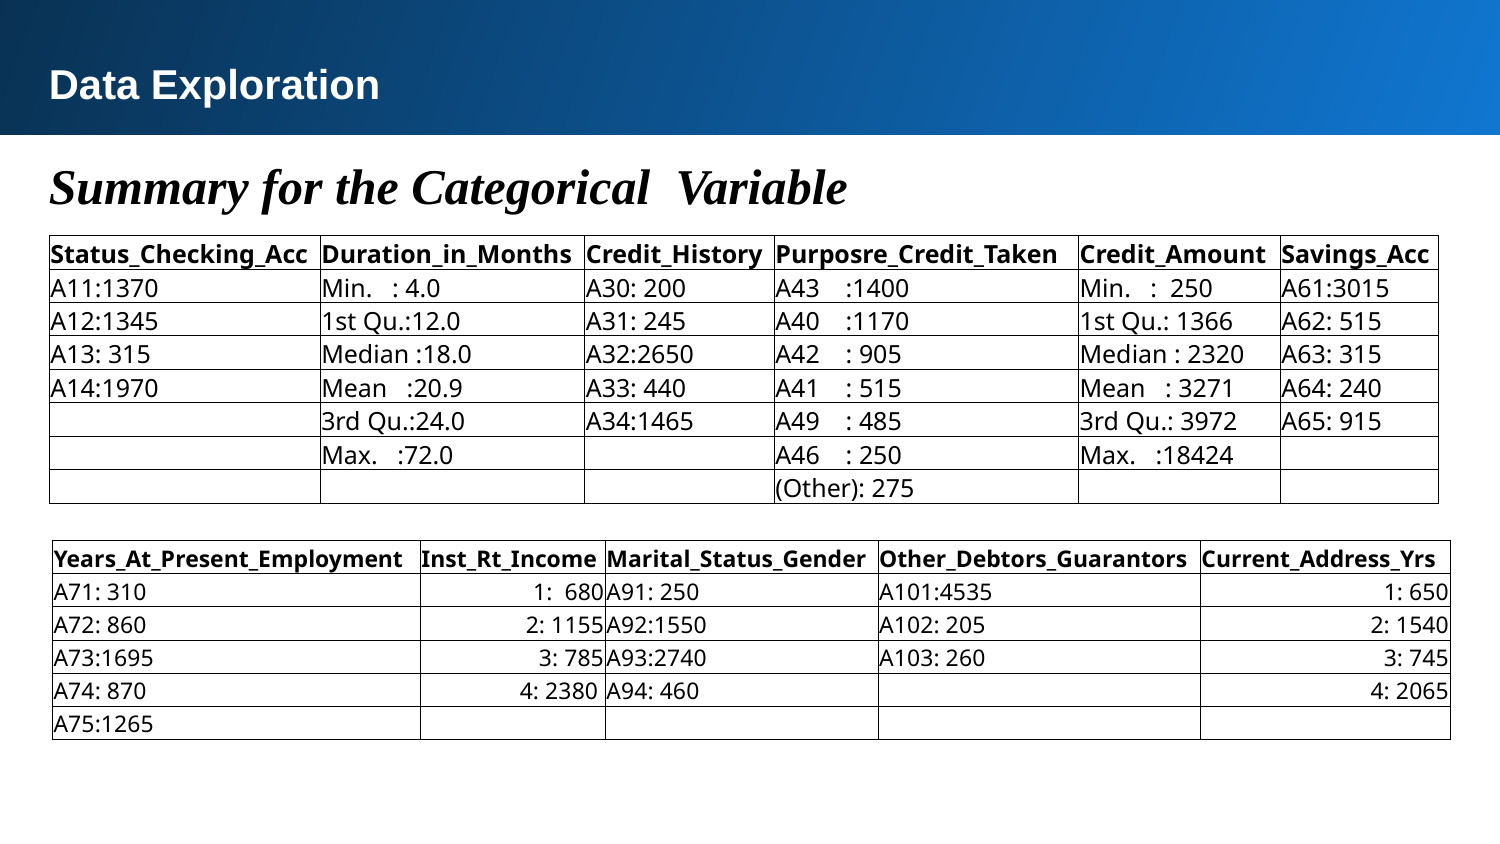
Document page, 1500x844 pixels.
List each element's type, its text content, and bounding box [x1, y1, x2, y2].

table_cell 3: 785 [421, 641, 605, 673]
table_header Status_Checking_Acc [50, 236, 320, 269]
table_cell Median :18.0 [321, 336, 584, 369]
table_header Other_Debtors_Guarantors [879, 541, 1200, 573]
table_header Marital_Status_Gender [606, 541, 878, 573]
table_cell A42 : 905 [775, 336, 1078, 369]
table_cell 4: 2380 [421, 674, 605, 706]
table_cell 2: 1155 [421, 607, 605, 640]
table_cell A92:1550 [606, 607, 878, 640]
table_cell [50, 470, 320, 503]
table_header Credit_History [585, 236, 774, 269]
table_cell A71: 310 [53, 574, 420, 606]
table_cell A40 :1170 [775, 303, 1078, 335]
table_cell Median : 2320 [1079, 336, 1280, 369]
table_cell [421, 707, 605, 739]
table_cell [585, 437, 774, 469]
table_cell [585, 470, 774, 503]
table_cell [50, 403, 320, 436]
table_header Credit_Amount [1079, 236, 1280, 269]
table_cell [879, 707, 1200, 739]
table_cell A34:1465 [585, 403, 774, 436]
table_cell A11:1370 [50, 270, 320, 302]
table_cell [50, 437, 320, 469]
table_cell Max. :18424 [1079, 437, 1280, 469]
table_cell A13: 315 [50, 336, 320, 369]
table_cell 1: 650 [1201, 574, 1450, 606]
table_cell A14:1970 [50, 370, 320, 402]
table_cell [321, 470, 584, 503]
table_cell [1201, 707, 1450, 739]
table_cell A46 : 250 [775, 437, 1078, 469]
table_cell 3: 745 [1201, 641, 1450, 673]
table_cell 3rd Qu.: 3972 [1079, 403, 1280, 436]
text_box Summary for the Categorical Variable [33, 130, 1439, 230]
table_cell 3rd Qu.:24.0 [321, 403, 584, 436]
table_cell A49 : 485 [775, 403, 1078, 436]
table_cell A33: 440 [585, 370, 774, 402]
table_header Duration_in_Months [321, 236, 584, 269]
table_cell A31: 245 [585, 303, 774, 335]
table_cell A73:1695 [53, 641, 420, 673]
table_cell [1281, 437, 1438, 469]
table_cell [879, 674, 1200, 706]
table_cell [606, 707, 878, 739]
table_cell 4: 2065 [1201, 674, 1450, 706]
table_cell A41 : 515 [775, 370, 1078, 402]
table_cell 2: 1540 [1201, 607, 1450, 640]
table_cell A43 :1400 [775, 270, 1078, 302]
table_cell A12:1345 [50, 303, 320, 335]
table_header Inst_Rt_Income [421, 541, 605, 573]
table_cell A91: 250 [606, 574, 878, 606]
table_cell 1st Qu.:12.0 [321, 303, 584, 335]
table_cell A30: 200 [585, 270, 774, 302]
table_cell [1079, 470, 1280, 503]
table_cell 1: 680 [421, 574, 605, 606]
table_cell A63: 315 [1281, 336, 1438, 369]
table_cell A103: 260 [879, 641, 1200, 673]
table_cell Min. : 250 [1079, 270, 1280, 302]
table_cell A32:2650 [585, 336, 774, 369]
table_cell A61:3015 [1281, 270, 1438, 302]
table_cell A94: 460 [606, 674, 878, 706]
table_cell A101:4535 [879, 574, 1200, 606]
table_cell A74: 870 [53, 674, 420, 706]
table_header Purposre_Credit_Taken [775, 236, 1078, 269]
table_cell A65: 915 [1281, 403, 1438, 436]
table_cell A62: 515 [1281, 303, 1438, 335]
table_cell Mean : 3271 [1079, 370, 1280, 402]
text_box Data Exploration [33, 43, 1439, 124]
table_cell A64: 240 [1281, 370, 1438, 402]
table_header Savings_Acc [1281, 236, 1438, 269]
text_box [0, 0, 1500, 135]
table_cell A75:1265 [53, 707, 420, 739]
table_cell 1st Qu.: 1366 [1079, 303, 1280, 335]
table_cell Max. :72.0 [321, 437, 584, 469]
table_cell (Other): 275 [775, 470, 1078, 503]
table_cell A102: 205 [879, 607, 1200, 640]
table_cell A93:2740 [606, 641, 878, 673]
table_cell Mean :20.9 [321, 370, 584, 402]
table_header Current_Address_Yrs [1201, 541, 1450, 573]
table_cell Min. : 4.0 [321, 270, 584, 302]
table_cell A72: 860 [53, 607, 420, 640]
table_cell [1281, 470, 1438, 503]
table_header Years_At_Present_Employment [53, 541, 420, 573]
